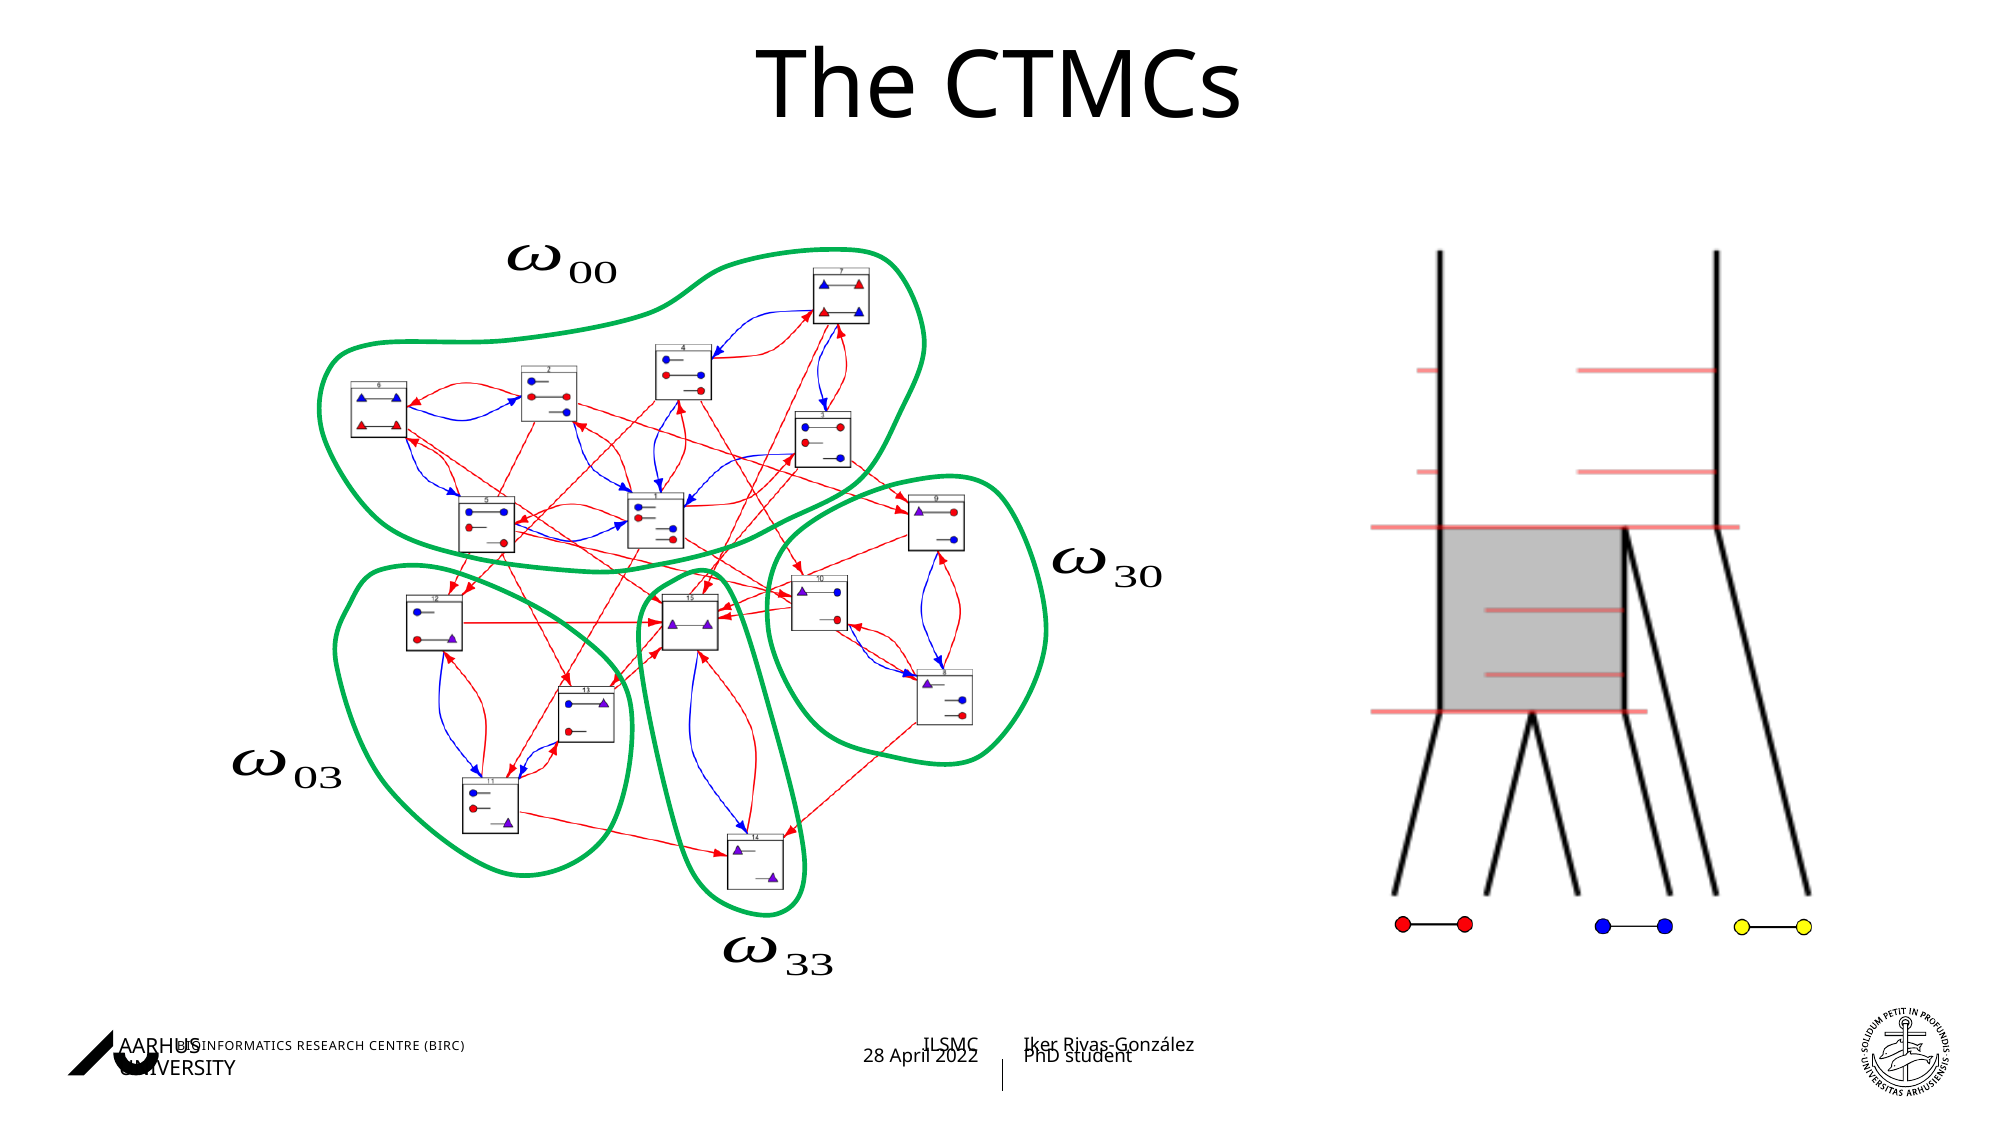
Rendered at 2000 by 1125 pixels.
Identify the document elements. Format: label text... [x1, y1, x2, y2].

picture [322, 239, 1000, 918]
text_box [1006, 502, 1047, 732]
picture [1141, 113, 2000, 1036]
title The CTMCs [51, 37, 1948, 162]
